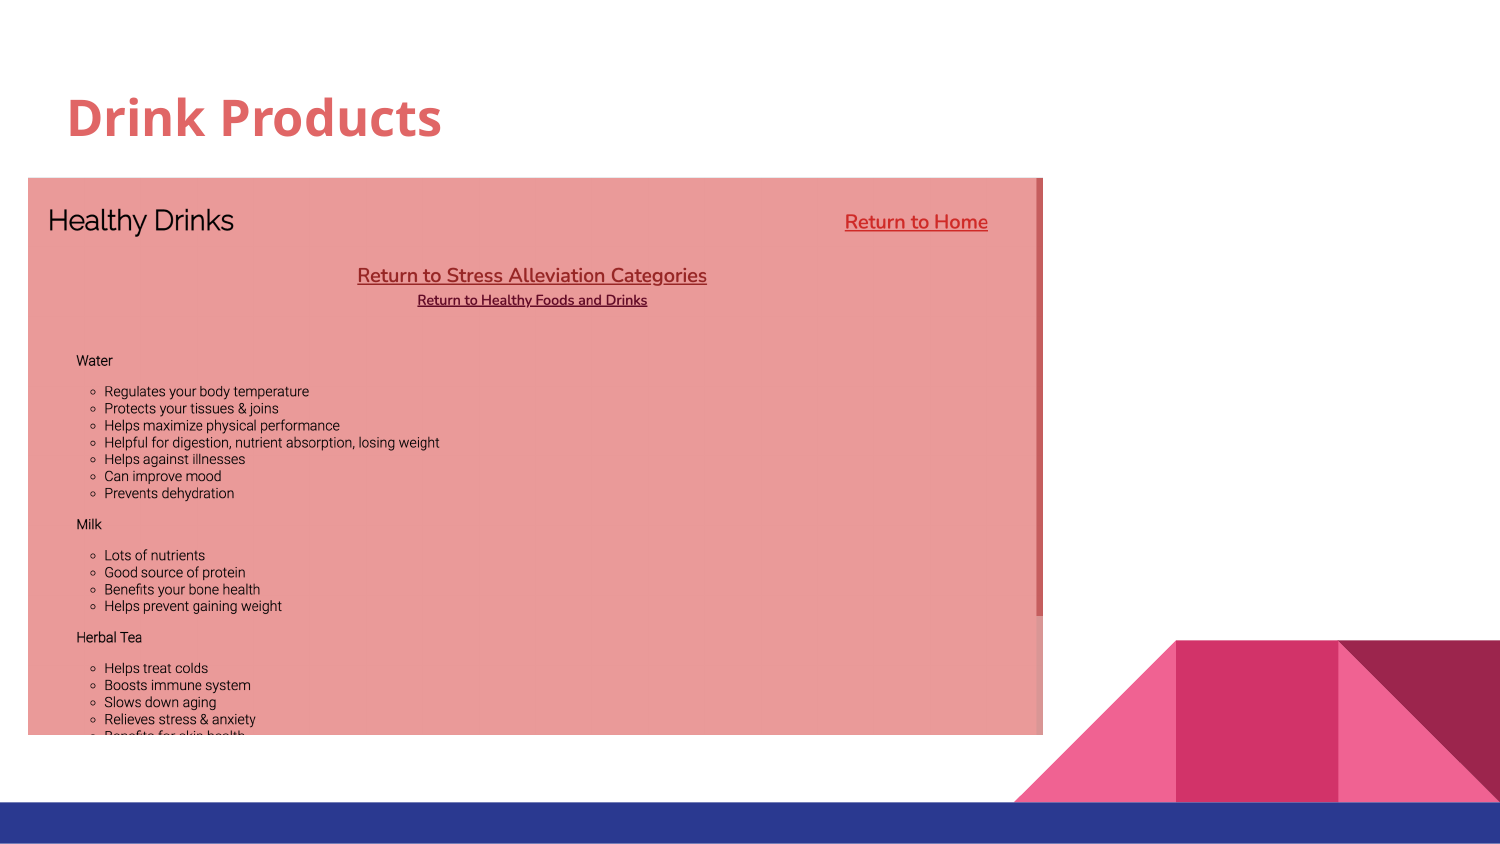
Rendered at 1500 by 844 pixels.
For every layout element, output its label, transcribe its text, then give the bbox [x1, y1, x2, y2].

picture [28, 177, 1043, 735]
title Drink Products [51, 67, 1449, 167]
